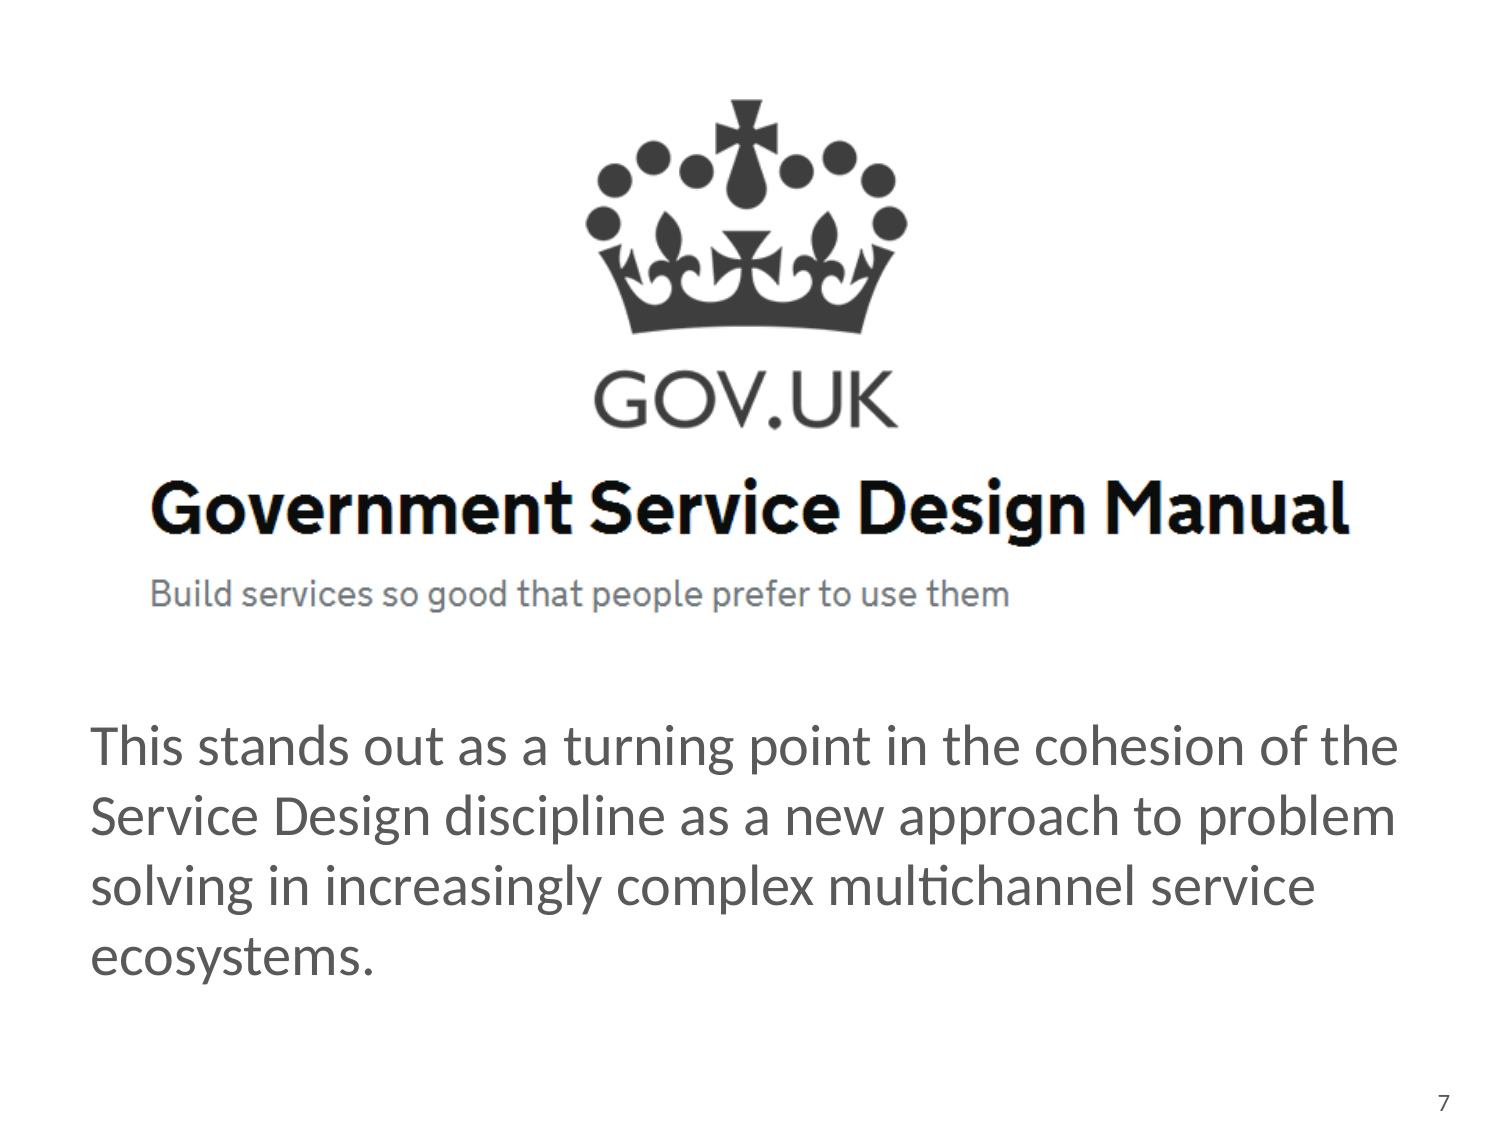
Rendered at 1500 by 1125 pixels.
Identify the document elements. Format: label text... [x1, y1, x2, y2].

picture [437, 87, 1063, 443]
list This stands out as a turning point in the cohesion of the Service Design discipline as a new approach to problem solving in increasingly complex multichannel service ecosystems. [75, 699, 1425, 975]
picture [142, 462, 1358, 627]
